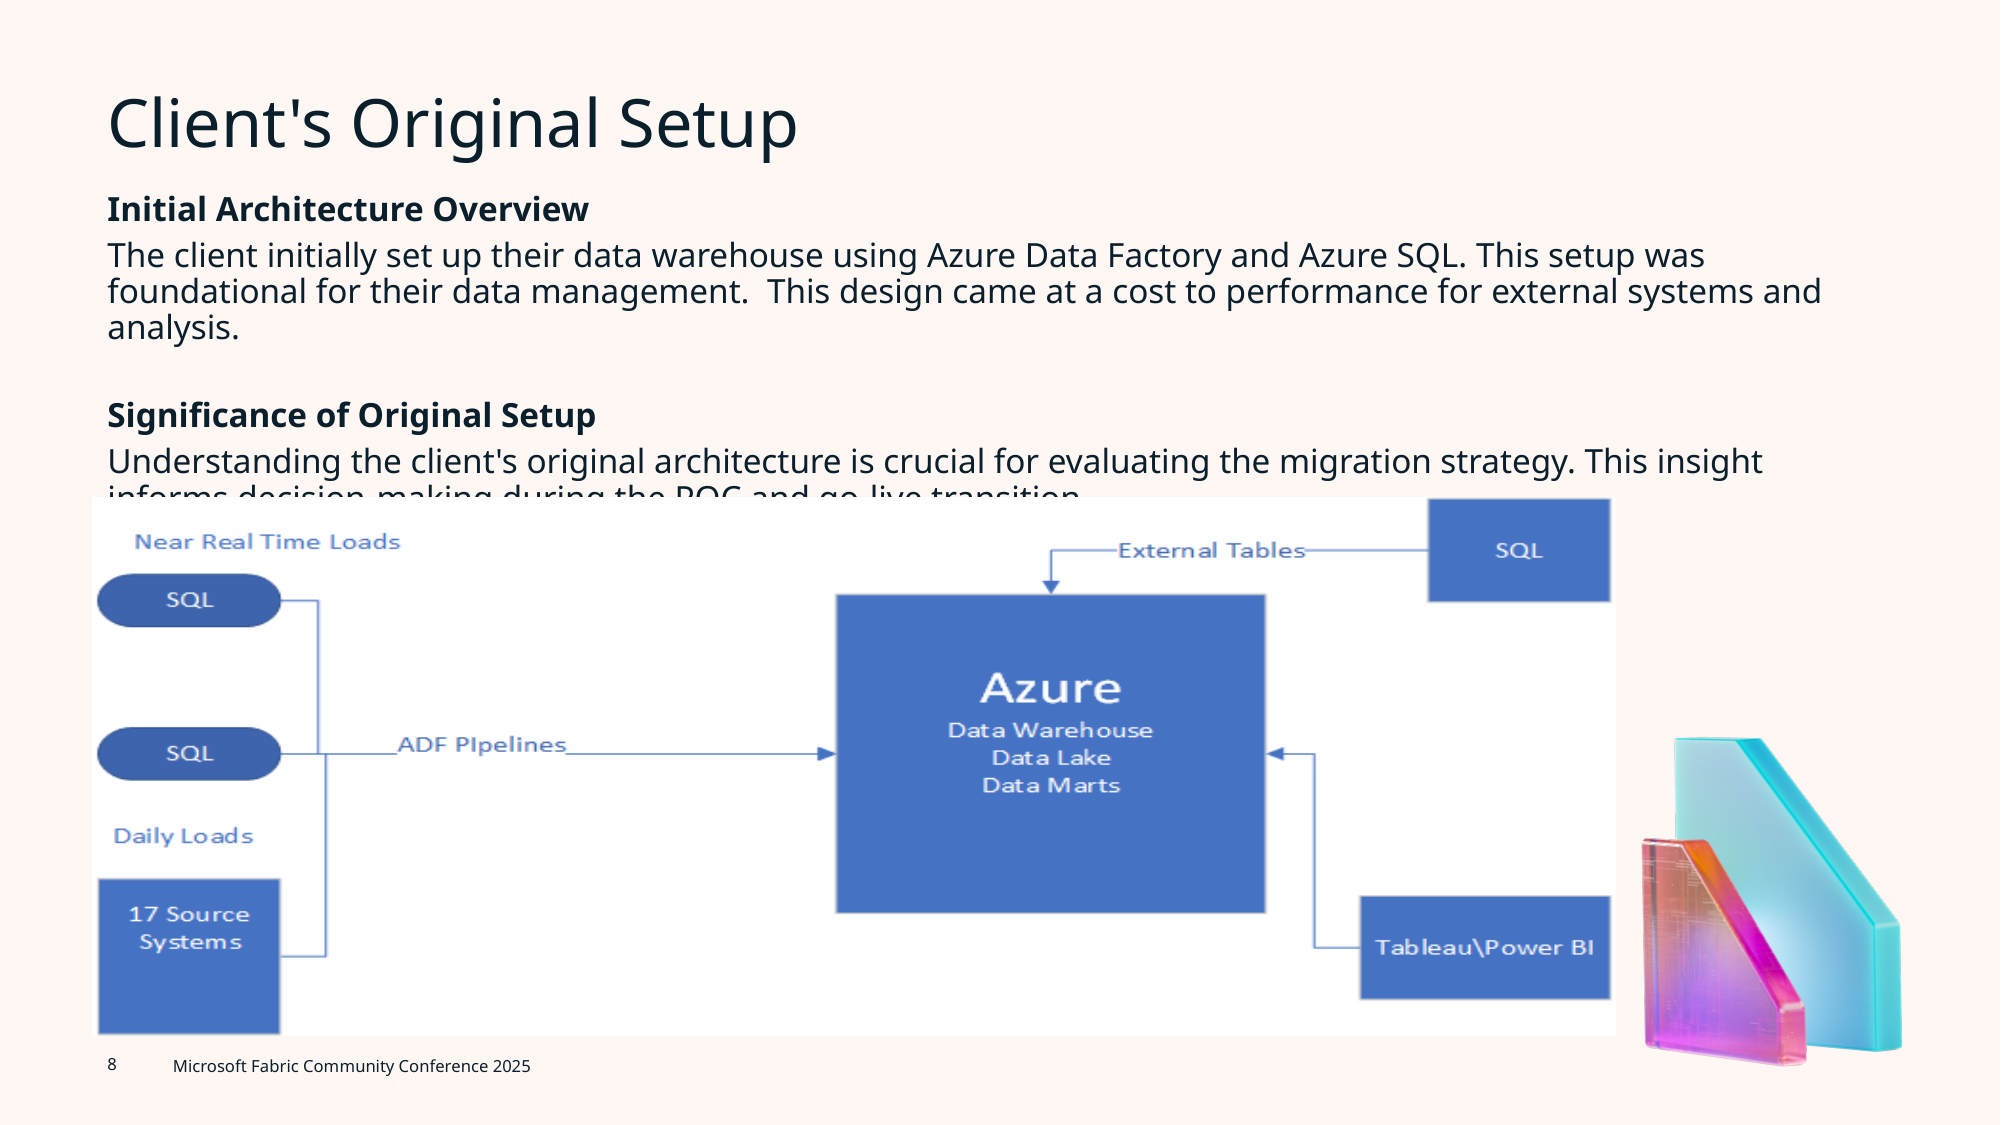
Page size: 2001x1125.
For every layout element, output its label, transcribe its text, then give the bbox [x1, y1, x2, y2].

list Initial Architecture Overview The client initially set up their data warehouse using Azure Data Factory and Azure SQL. This setup was foundational for their data management. This design came at a cost to performance for external systems and analysis. Significance of Original Setup Understanding the client's original architecture is crucial for evaluating the migration strategy. This insight informs decision-making during the POC and go-live transition. [92, 185, 1874, 498]
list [92, 497, 1616, 1036]
footer Microsoft Fabric Community Conference 2025 [158, 1036, 627, 1096]
title Client's Original Setup [92, 82, 1908, 202]
picture [1570, 696, 1953, 1096]
slide_number 8 [92, 1036, 158, 1096]
